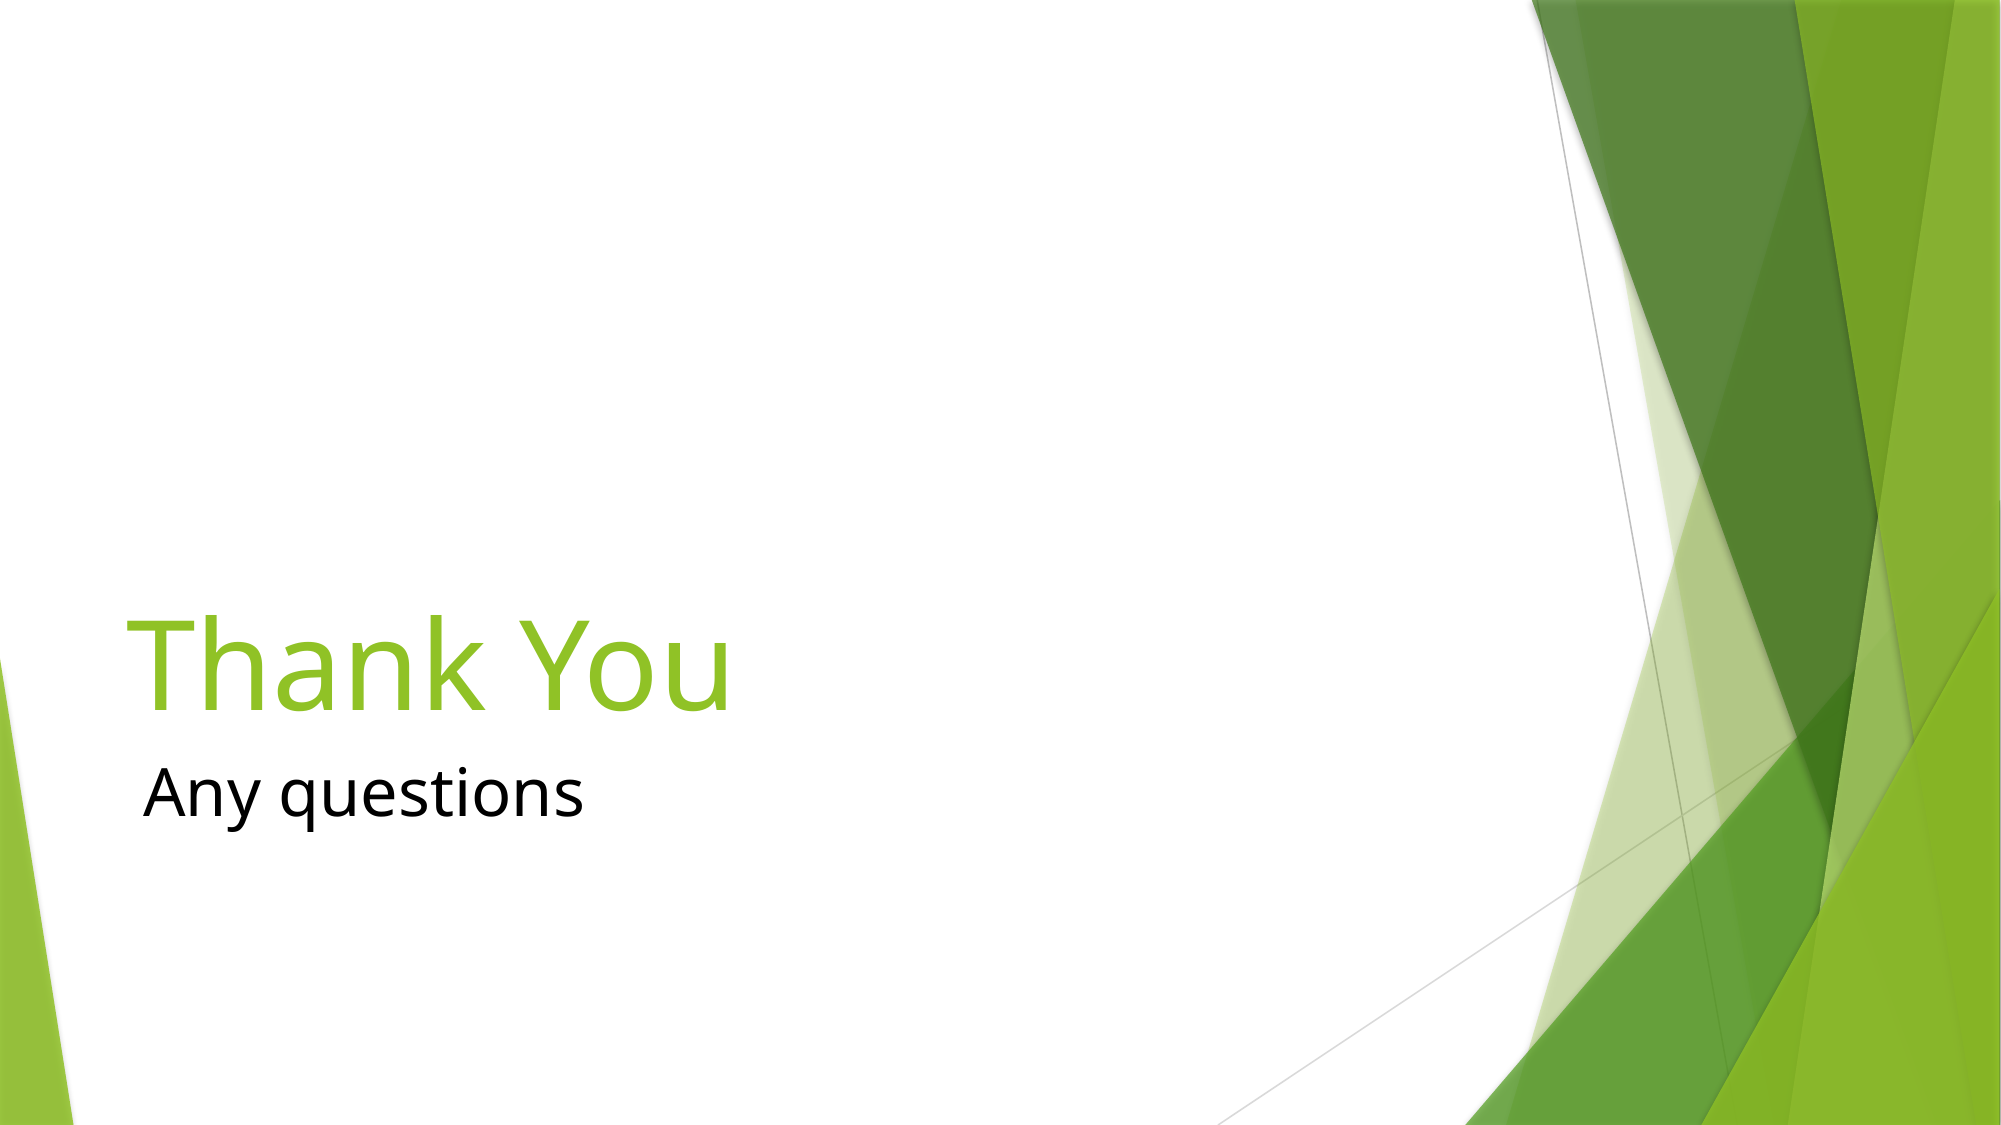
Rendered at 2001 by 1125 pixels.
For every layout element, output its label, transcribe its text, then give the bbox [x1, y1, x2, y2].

title Thank You [111, 443, 1522, 742]
list Any questions [111, 742, 1522, 884]
